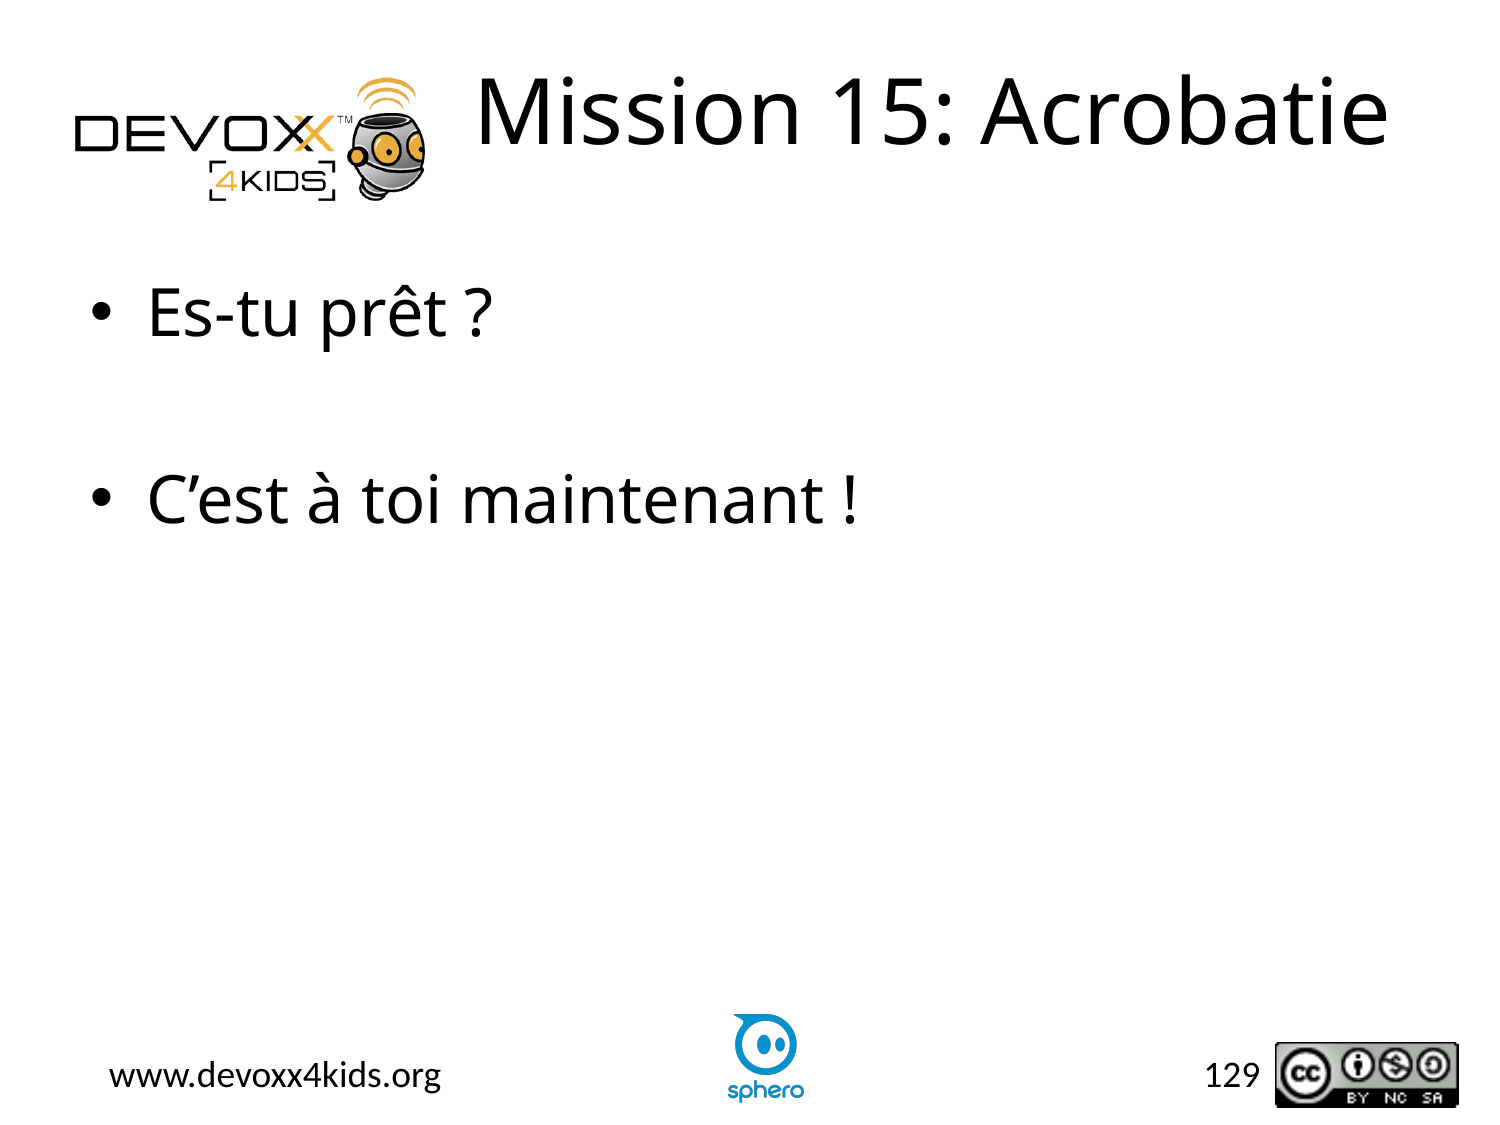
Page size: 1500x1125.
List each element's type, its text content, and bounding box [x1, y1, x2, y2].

picture [1275, 1042, 1459, 1108]
picture [728, 1096, 739, 1103]
slide_number 129 [1074, 1042, 1275, 1103]
picture [728, 1014, 804, 1103]
picture [794, 1088, 801, 1095]
title Mission 15: Acrobatie [439, 45, 1425, 233]
picture [743, 1021, 789, 1068]
picture [743, 1088, 749, 1095]
picture [75, 77, 425, 201]
list Es-tu prêt ? C’est à toi maintenant ! [75, 262, 1425, 1005]
